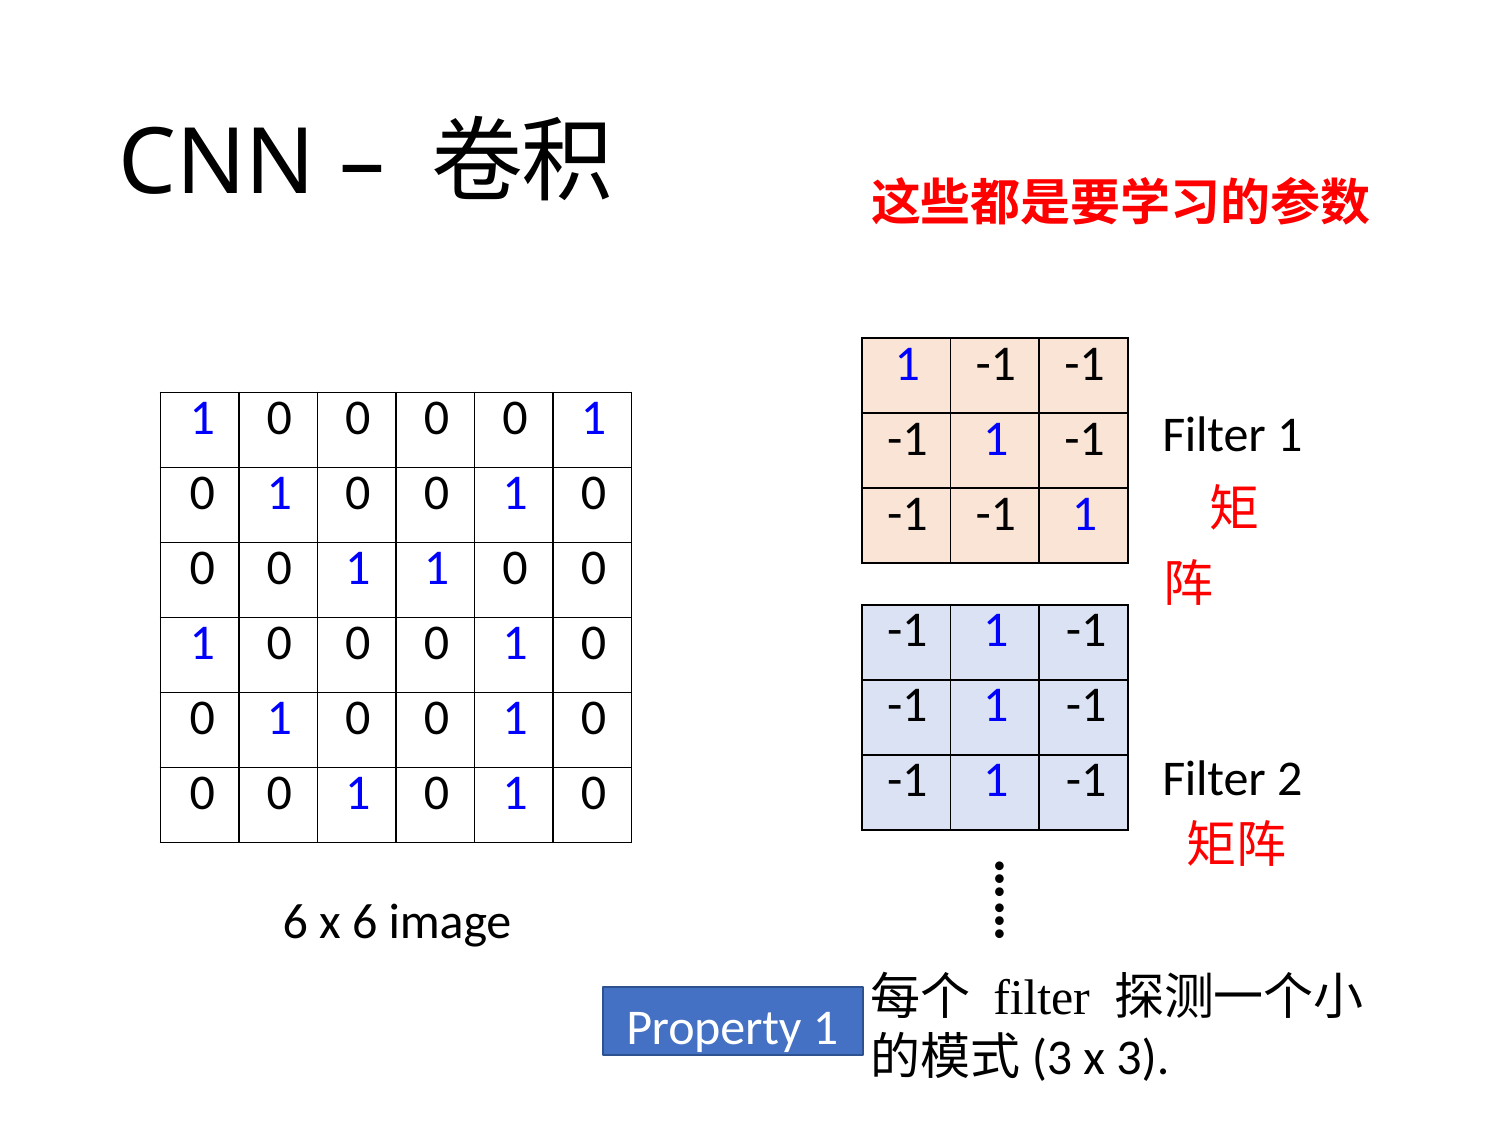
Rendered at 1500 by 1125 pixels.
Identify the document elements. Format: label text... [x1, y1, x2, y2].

table_cell 0 [161, 693, 238, 767]
table_cell -1 [1040, 414, 1127, 487]
table_cell -1 [951, 489, 1038, 562]
table_cell 0 [554, 618, 631, 692]
text_box 6 x 6 image [280, 886, 514, 949]
table_cell -1 [863, 756, 950, 829]
text_box Property 1 [603, 986, 863, 1055]
table_cell -1 [1040, 681, 1127, 754]
table_cell 1 [951, 414, 1038, 487]
text_box …… [978, 856, 1042, 944]
table_header 1 [951, 606, 1038, 679]
table_header 0 [240, 393, 317, 467]
text_box 这些都是要学习的参数 [868, 168, 1413, 231]
table_cell 1 [240, 468, 317, 542]
table_cell 0 [397, 618, 474, 692]
table_cell -1 [1040, 756, 1127, 829]
table_cell 0 [318, 693, 395, 767]
table_cell 0 [554, 468, 631, 542]
table_cell 1 [475, 468, 552, 542]
table_header 0 [475, 393, 552, 467]
table_cell 0 [318, 618, 395, 692]
table_cell -1 [863, 414, 950, 487]
text_box 每个 filter 探测一个小的模式(3 x 3). [868, 962, 1389, 1085]
table_header 0 [318, 393, 395, 467]
table_cell 0 [397, 693, 474, 767]
text_box Filter 1 矩阵 Filter 2 矩阵 [1160, 384, 1306, 873]
table_cell 1 [475, 768, 552, 842]
table_header 1 [554, 393, 631, 467]
table_cell 0 [240, 618, 317, 692]
table_header -1 [863, 606, 950, 679]
table_cell 0 [475, 543, 552, 617]
table_cell 1 [951, 756, 1038, 829]
table_cell 0 [240, 543, 317, 617]
table_cell 0 [554, 768, 631, 842]
table_header 1 [863, 339, 950, 412]
title CNN – 卷积 [116, 100, 818, 291]
table_cell 1 [475, 618, 552, 692]
table_cell 0 [397, 768, 474, 842]
table_header -1 [1040, 606, 1127, 679]
table_cell 1 [240, 693, 317, 767]
table_cell 0 [318, 468, 395, 542]
table_cell 1 [318, 543, 395, 617]
table_cell 1 [951, 681, 1038, 754]
table_cell -1 [863, 489, 950, 562]
table_cell 0 [161, 468, 238, 542]
table_header 0 [397, 393, 474, 467]
table_cell 1 [161, 618, 238, 692]
table_header -1 [1040, 339, 1127, 412]
table_cell 1 [475, 693, 552, 767]
table_cell 1 [397, 543, 474, 617]
table_header -1 [951, 339, 1038, 412]
table_cell 0 [397, 468, 474, 542]
table_cell 0 [554, 543, 631, 617]
table_cell 0 [240, 768, 317, 842]
table_cell 0 [554, 693, 631, 767]
table_cell 0 [161, 543, 238, 617]
table_cell 0 [161, 768, 238, 842]
table_cell 1 [318, 768, 395, 842]
table_cell 1 [1040, 489, 1127, 562]
table_cell -1 [863, 681, 950, 754]
table_header 1 [161, 393, 238, 467]
